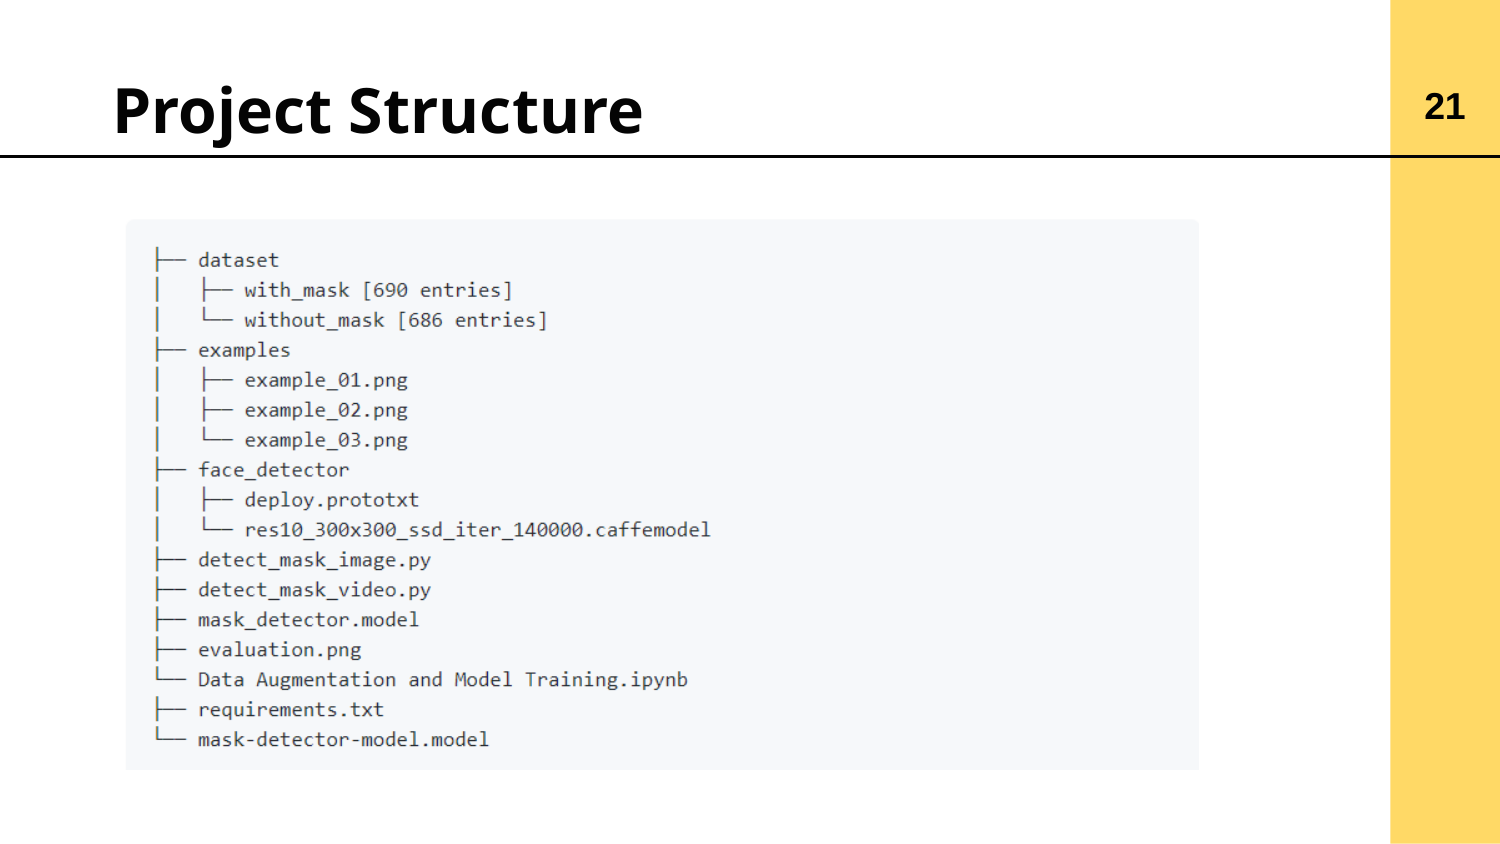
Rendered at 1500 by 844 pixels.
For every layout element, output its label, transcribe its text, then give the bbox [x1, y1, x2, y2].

picture [121, 216, 1199, 770]
title Project Structure [97, 55, 661, 167]
slide_number 21 [1400, 72, 1491, 137]
